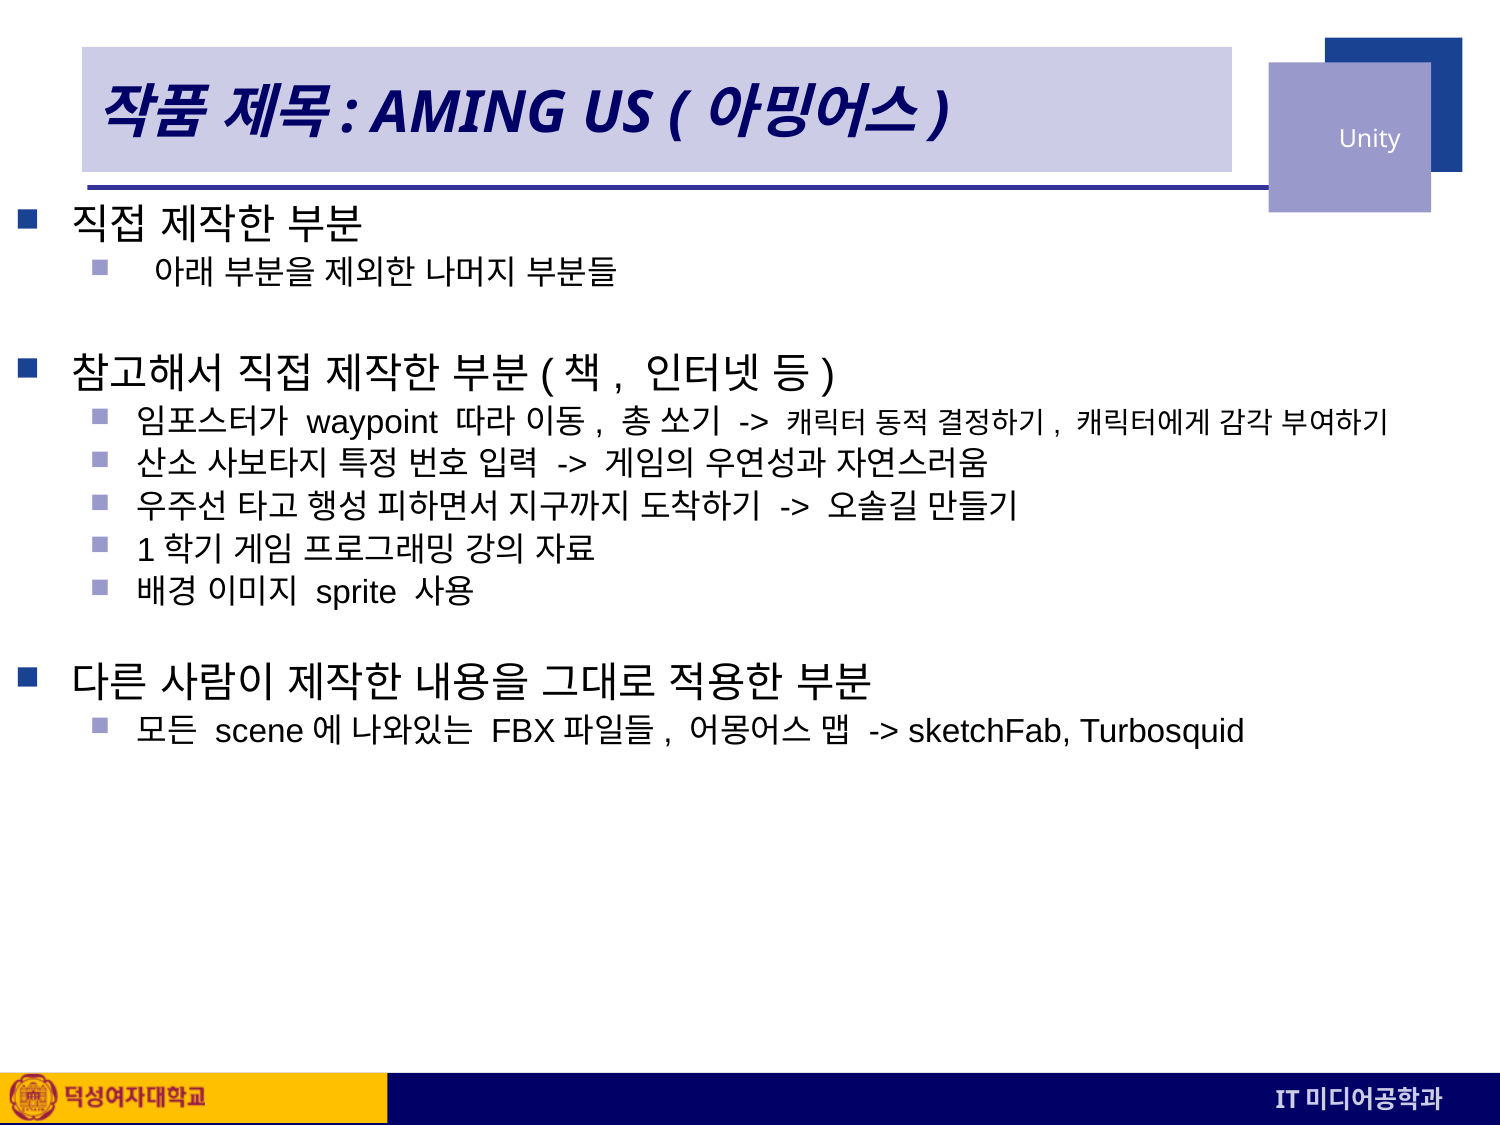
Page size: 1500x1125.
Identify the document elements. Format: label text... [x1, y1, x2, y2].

text_box 직접 제작한 부분 아래 부분을 제외한 나머지 부분들 참고해서 직접 제작한 부분(책, 인터넷 등) 임포스터가 waypoint 따라 이동, 총 쏘기 -> 캐릭터 동적 결정하기, 캐릭터에게 감각 부여하기 산소 사보타지 특정 번호 입력 -> 게임의 우연성과 자연스러움 우주선 타고 행성 피하면서 지구까지 도착하기 -> 오솔길 만들기 1학기 게임 프로그래밍 강의 자료 배경 이미지 sprite 사용 다른 사람이 제작한 내용을 그대로 적용한 부분 모든 scene에 나와있는 FBX파일들, 어몽어스 맵 -> sketchFab, Turbosquid [0, 196, 1483, 1026]
title 작품 제목: AMING US (아밍어스) [81, 46, 1233, 173]
picture [0, 1034, 229, 1125]
